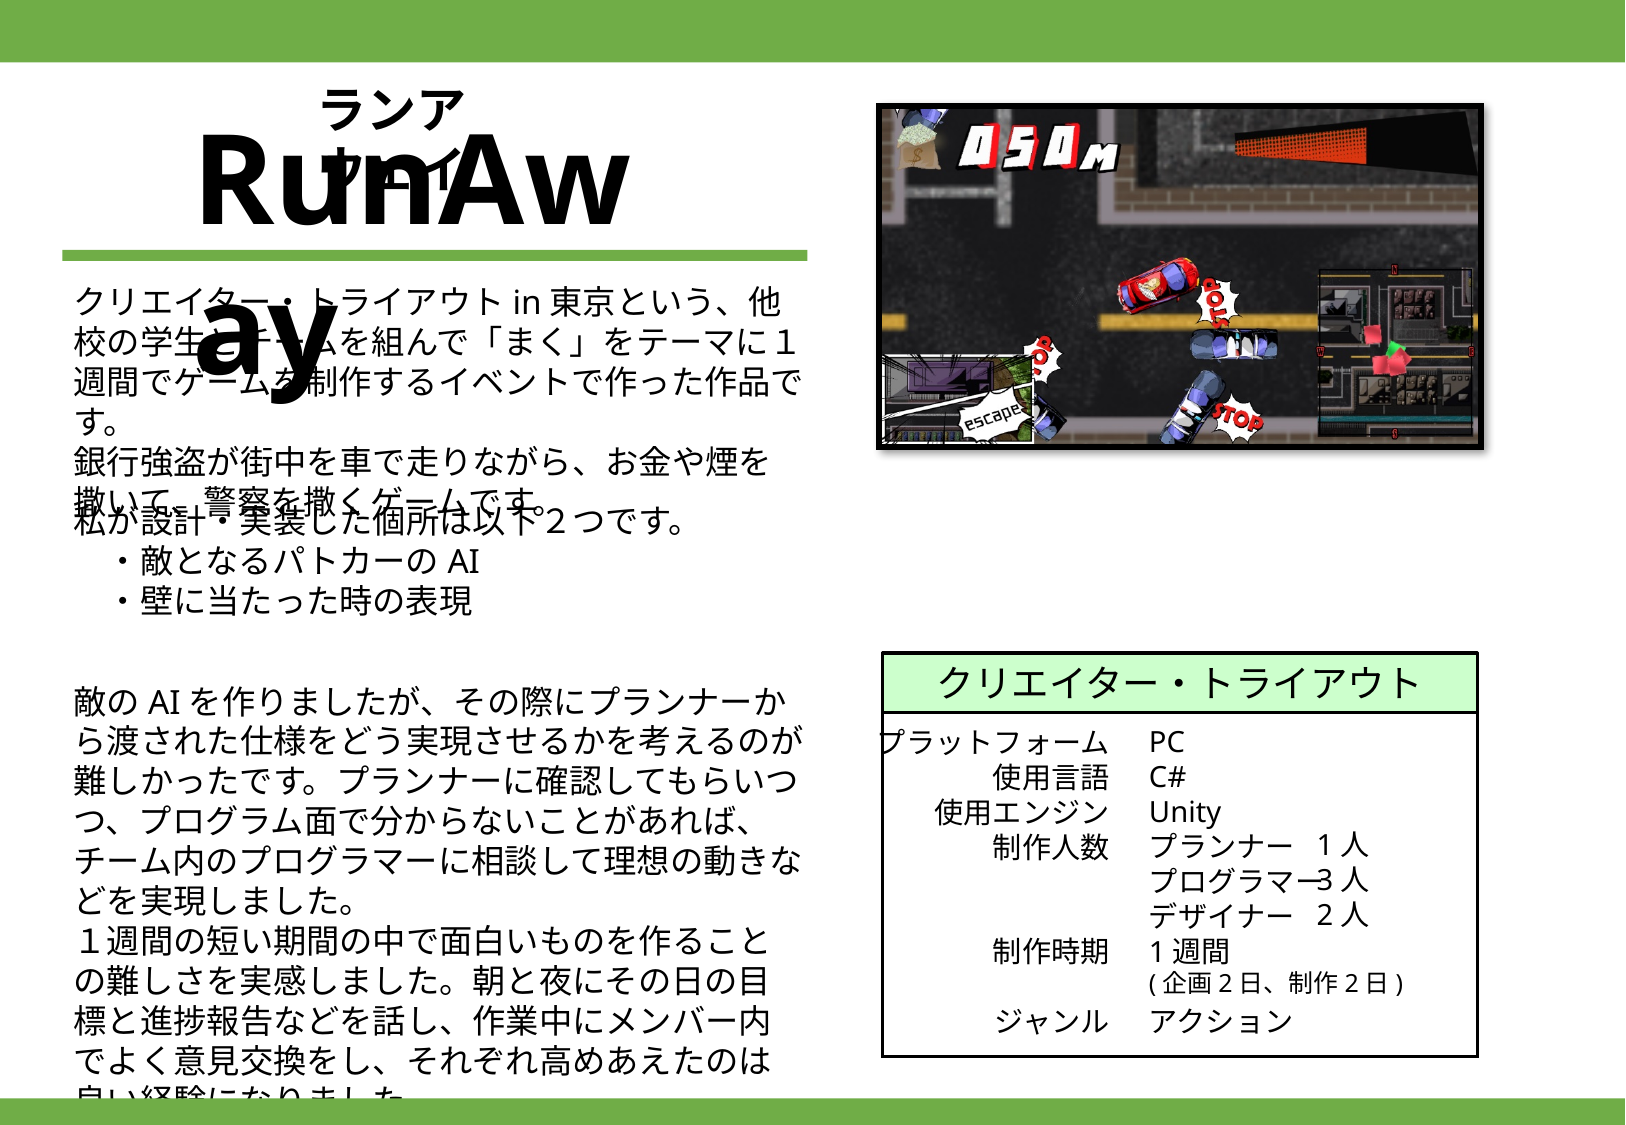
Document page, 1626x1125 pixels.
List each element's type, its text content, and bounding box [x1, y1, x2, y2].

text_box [704, 710, 1519, 1057]
text_box クリエイター・トライアウトin東京という、他校の学生とチームを組んで「まく」をテーマに１週間でゲームを制作するイベントで作った作品です。 銀行強盗が街中を車で走りながら、お金や煙を撒いて、警察を撒くゲームです。 敵のAIを作りましたが、その際にプランナーから渡された仕様をどう実現させるかを考えるのが難しかったです。プランナーに確認してもらいつつ、プログラム面で分からないことがあれば、チーム内のプログラマーに相談して理想の動きなどを実現しました。 １週間の短い期間の中で面白いものを作ることの難しさを実感しました。朝と夜にその日の目標と進捗報告などを話し、作業中にメンバー内でよく意見交換をし、それぞれ高めあえたのは良い経験になりました。 [62, 275, 816, 1097]
text_box [0, 0, 1625, 64]
text_box 私が設計・実装した個所は以下２つです。 ・敵となるパトカーのAI ・壁に当たった時の表現 [62, 494, 808, 626]
text_box クリエイター・トライアウト [882, 653, 1478, 710]
text_box [61, 249, 808, 262]
text_box [0, 1097, 1625, 1125]
text_box ランアウェイ [304, 73, 574, 205]
text_box RunAway [180, 262, 698, 405]
picture [882, 109, 1478, 445]
text_box RunAway [180, 93, 698, 249]
